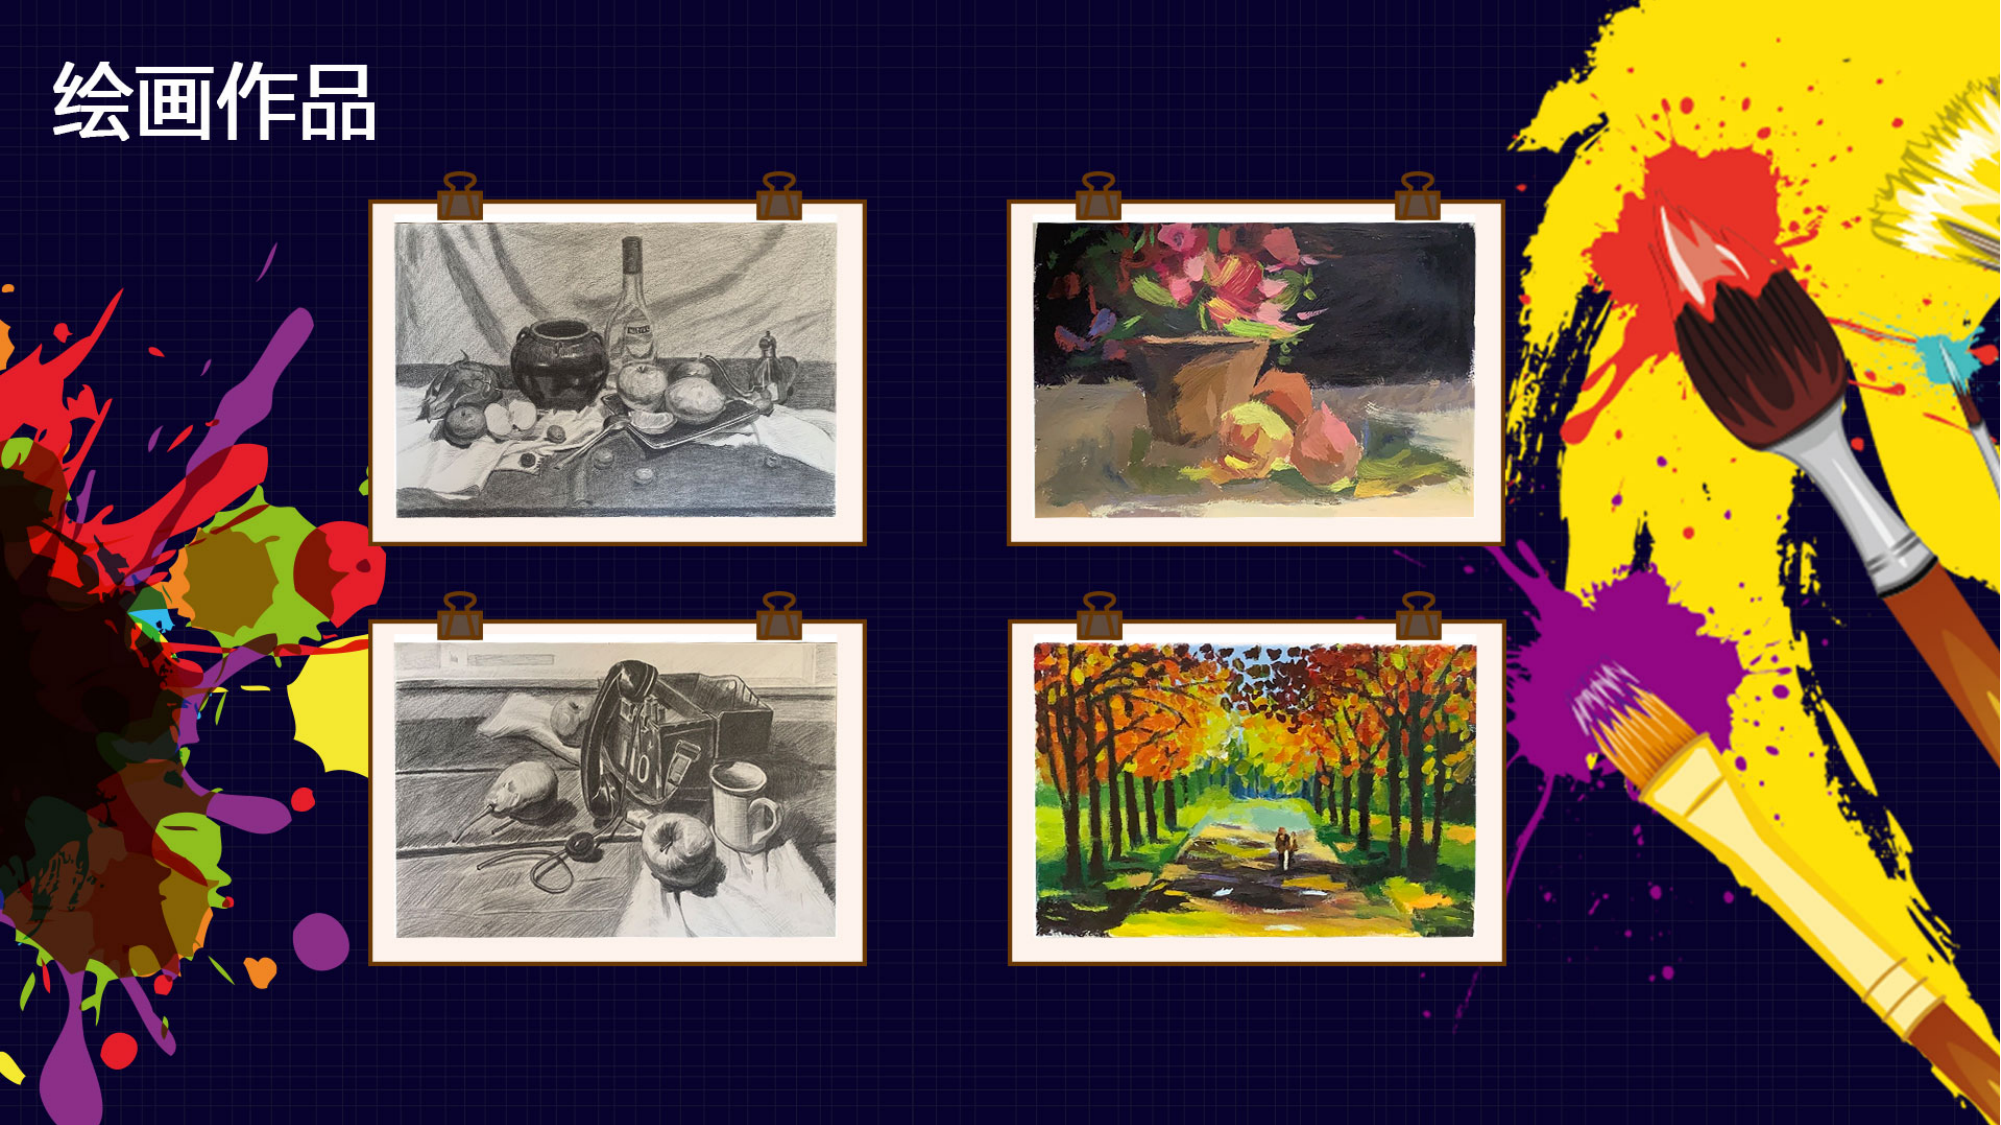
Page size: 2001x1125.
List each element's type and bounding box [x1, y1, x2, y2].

list [0, 0, 2000, 1125]
